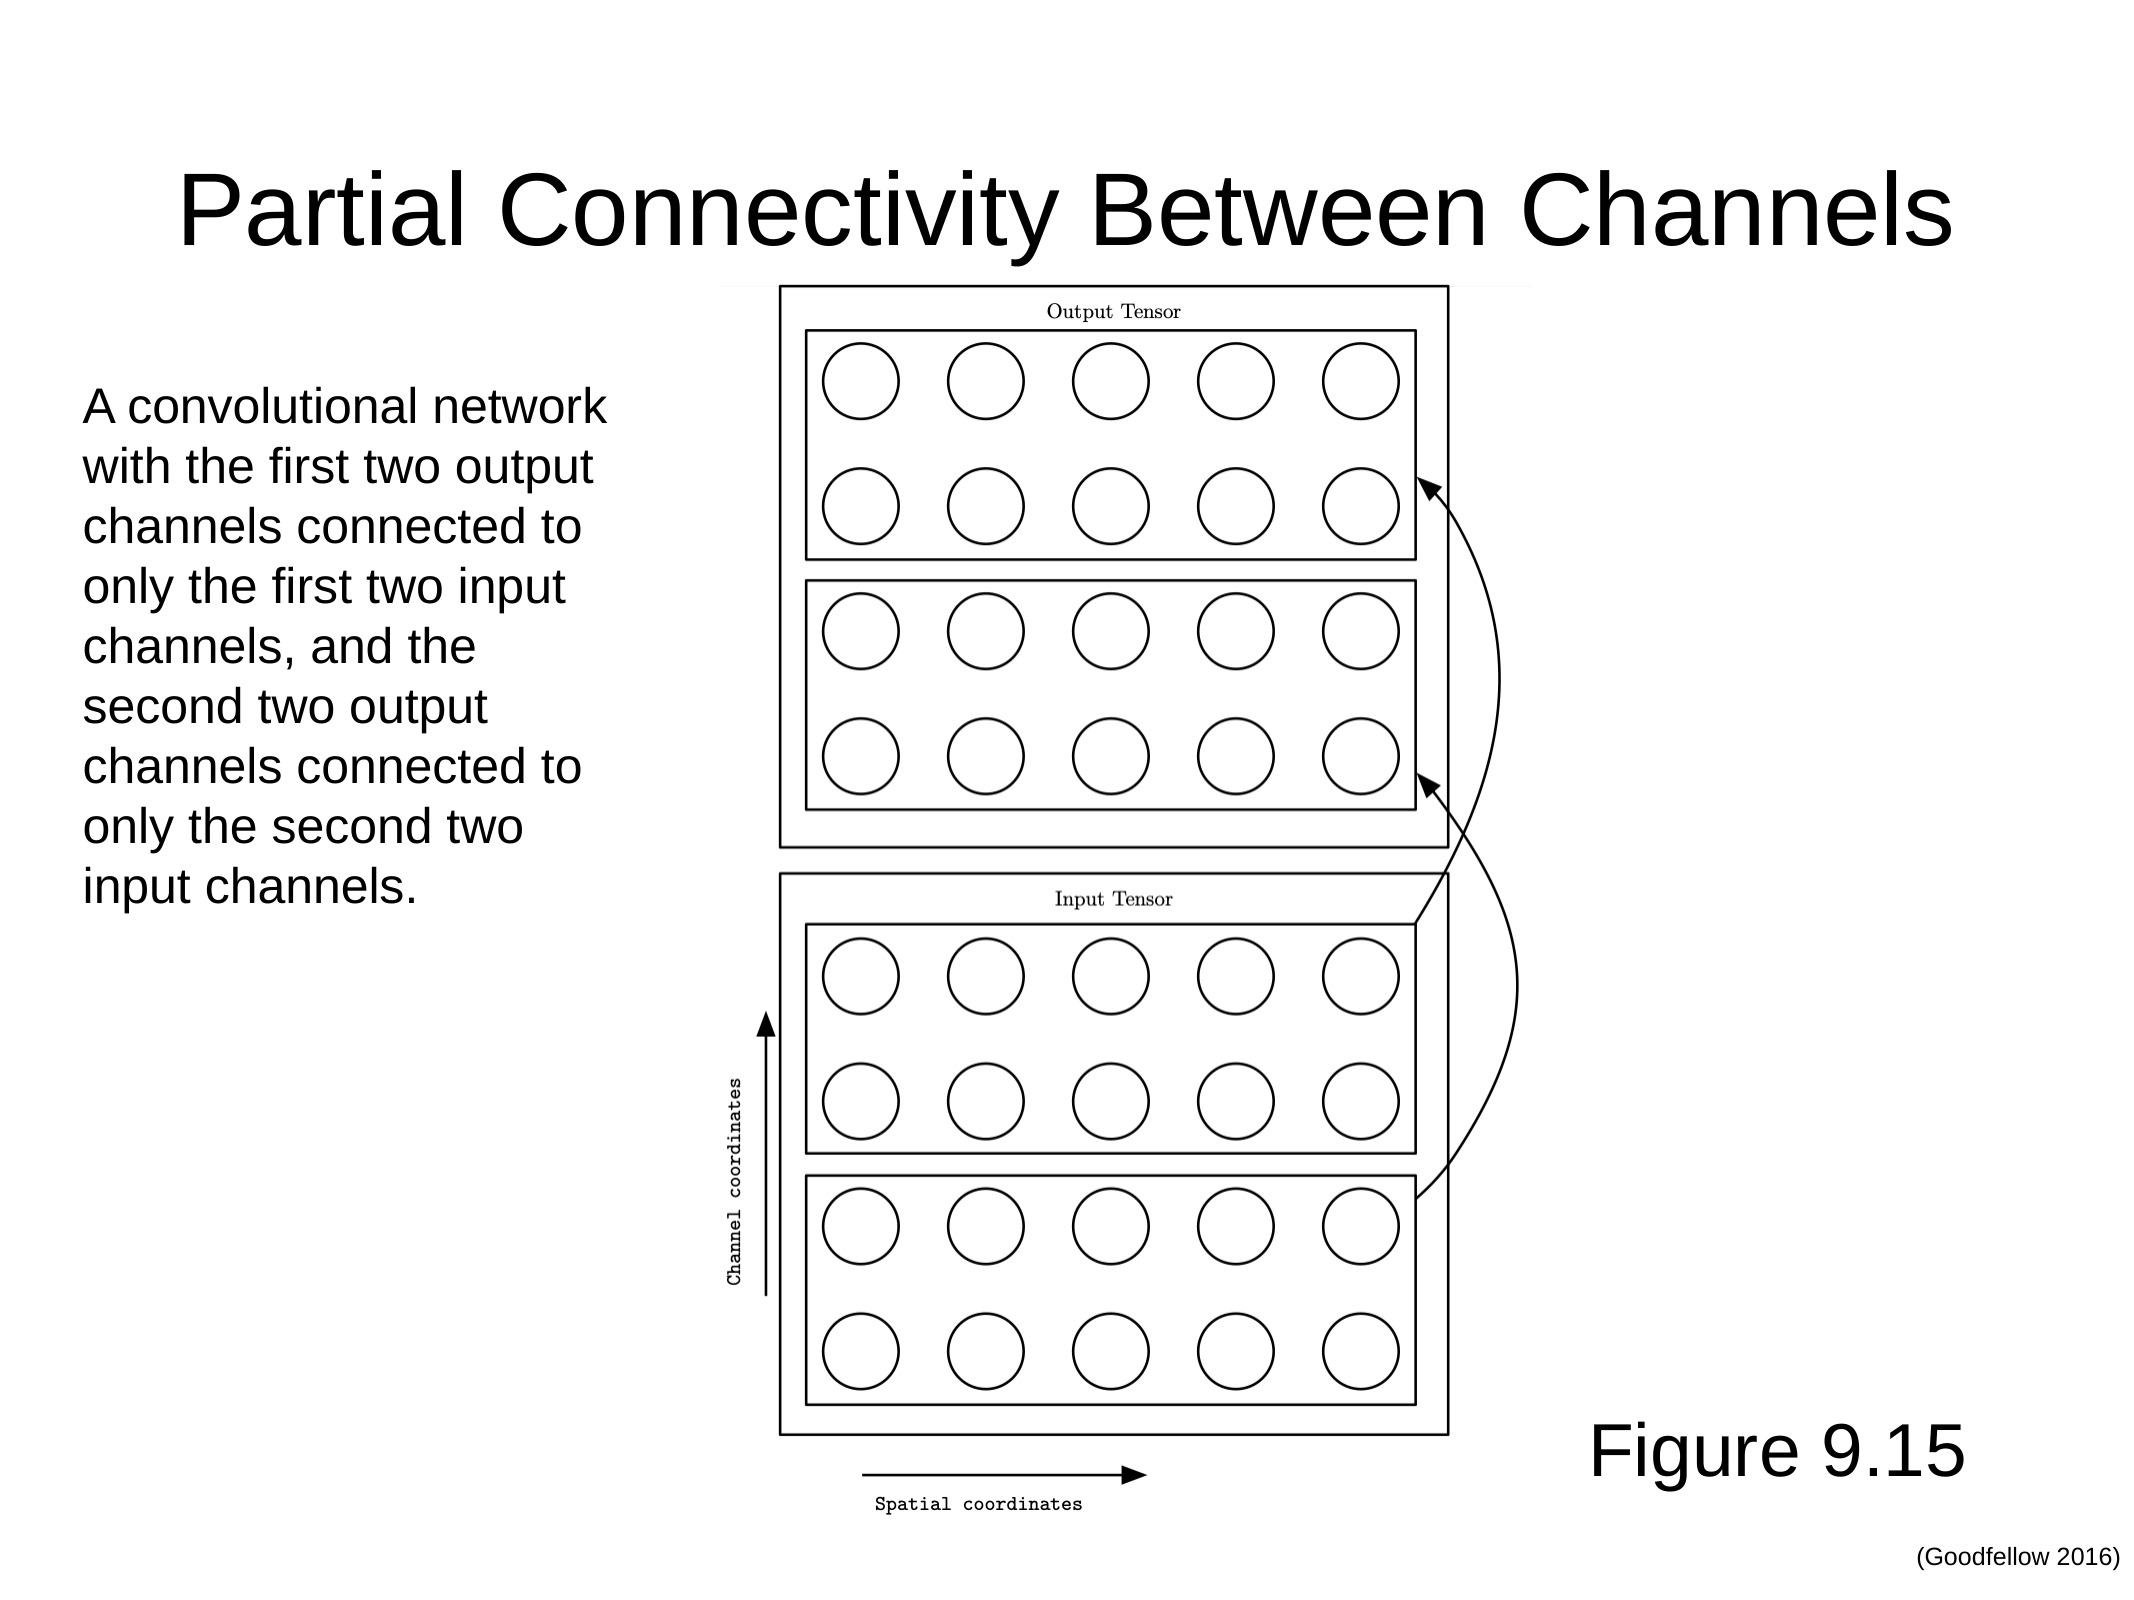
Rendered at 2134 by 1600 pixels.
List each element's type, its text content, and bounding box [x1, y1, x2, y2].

title Partial Connectivity Between Channels [155, 72, 1978, 337]
text_box Figure 9.15 [1579, 1393, 1977, 1501]
text_box A convolutional network with the first two output channels connected to only the first two input channels, and the second two output channels connected to only the second two input channels. [67, 366, 647, 922]
picture [652, 249, 1560, 1539]
